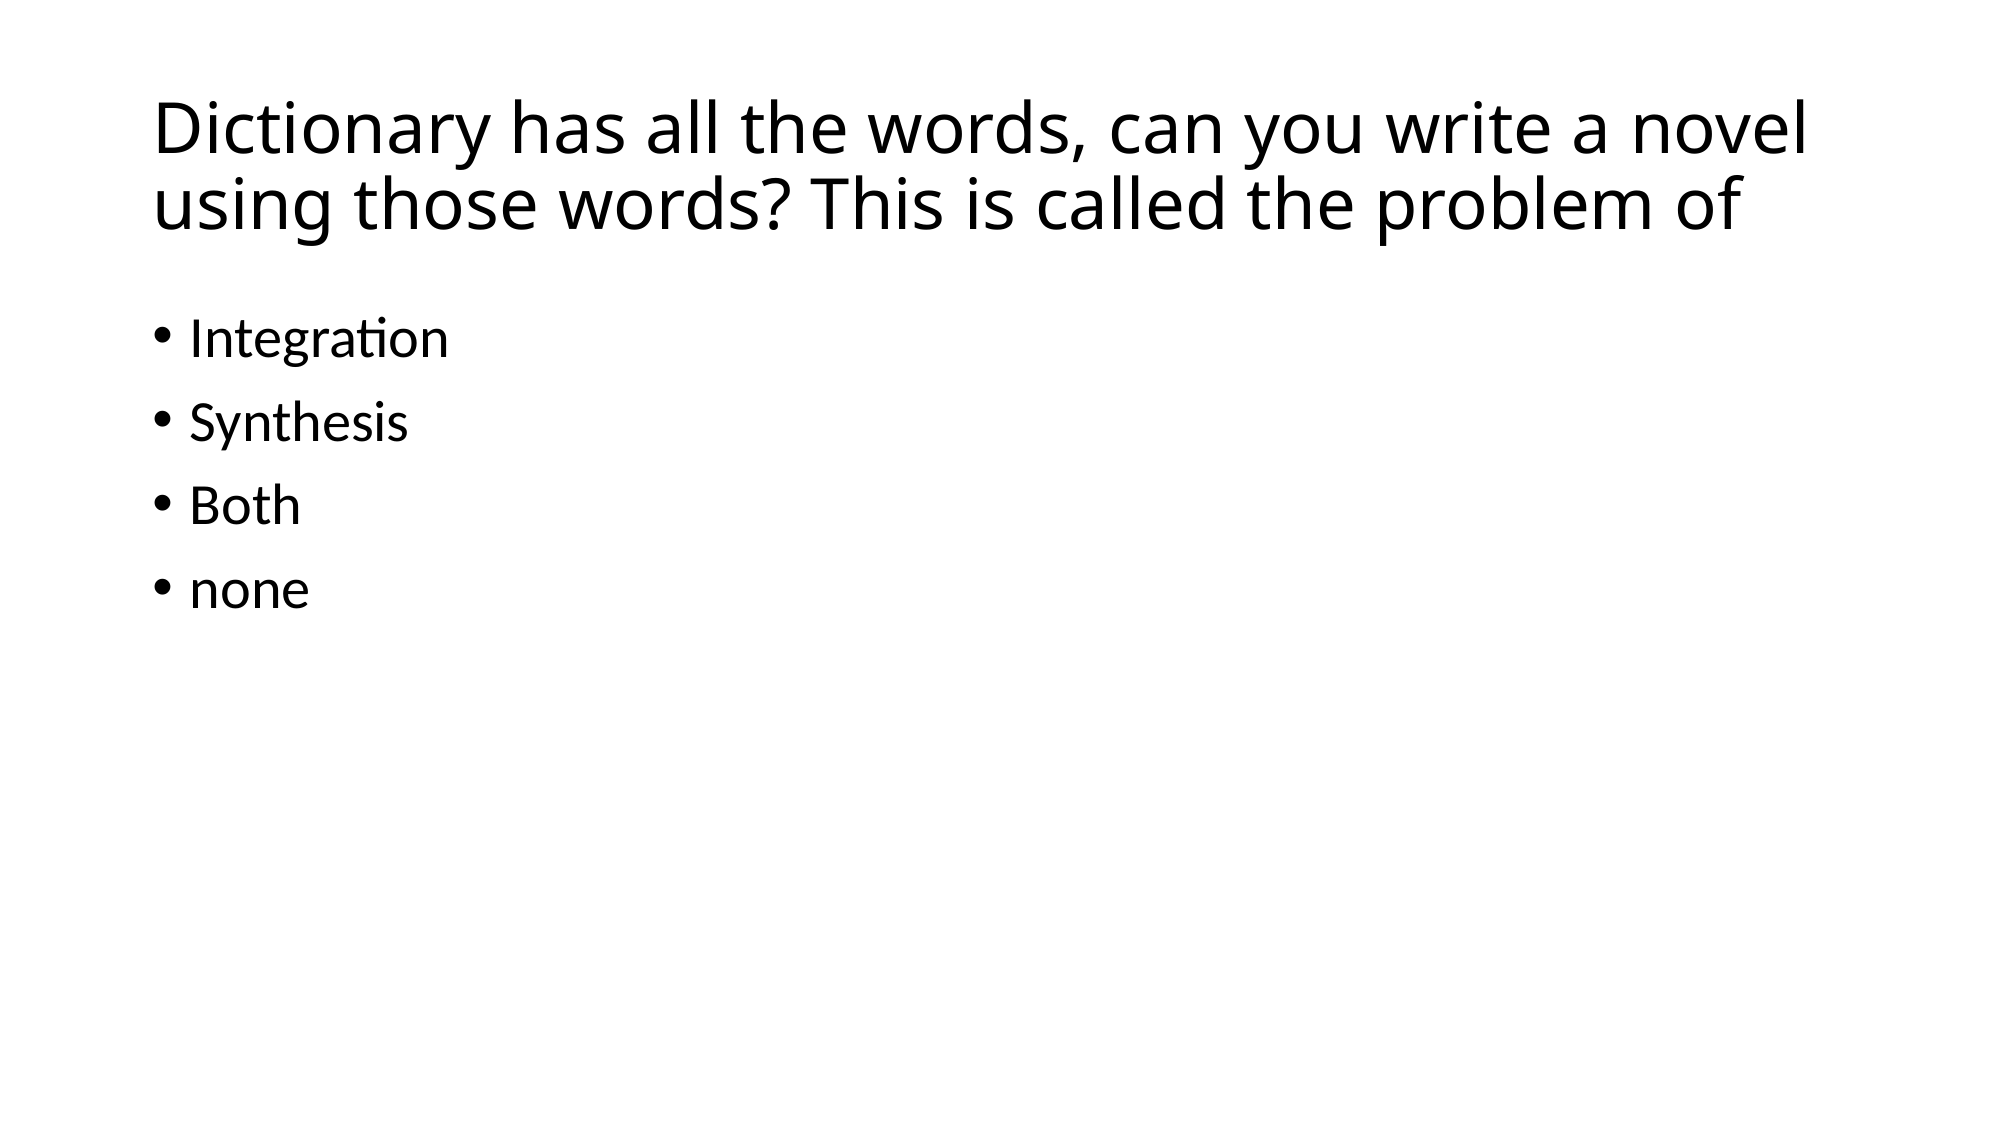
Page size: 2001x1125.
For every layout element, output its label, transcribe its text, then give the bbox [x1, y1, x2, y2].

title Dictionary has all the words, can you write a novel using those words? This is called the problem of [137, 59, 1863, 278]
list Integration Synthesis Both none [137, 299, 1863, 1014]
